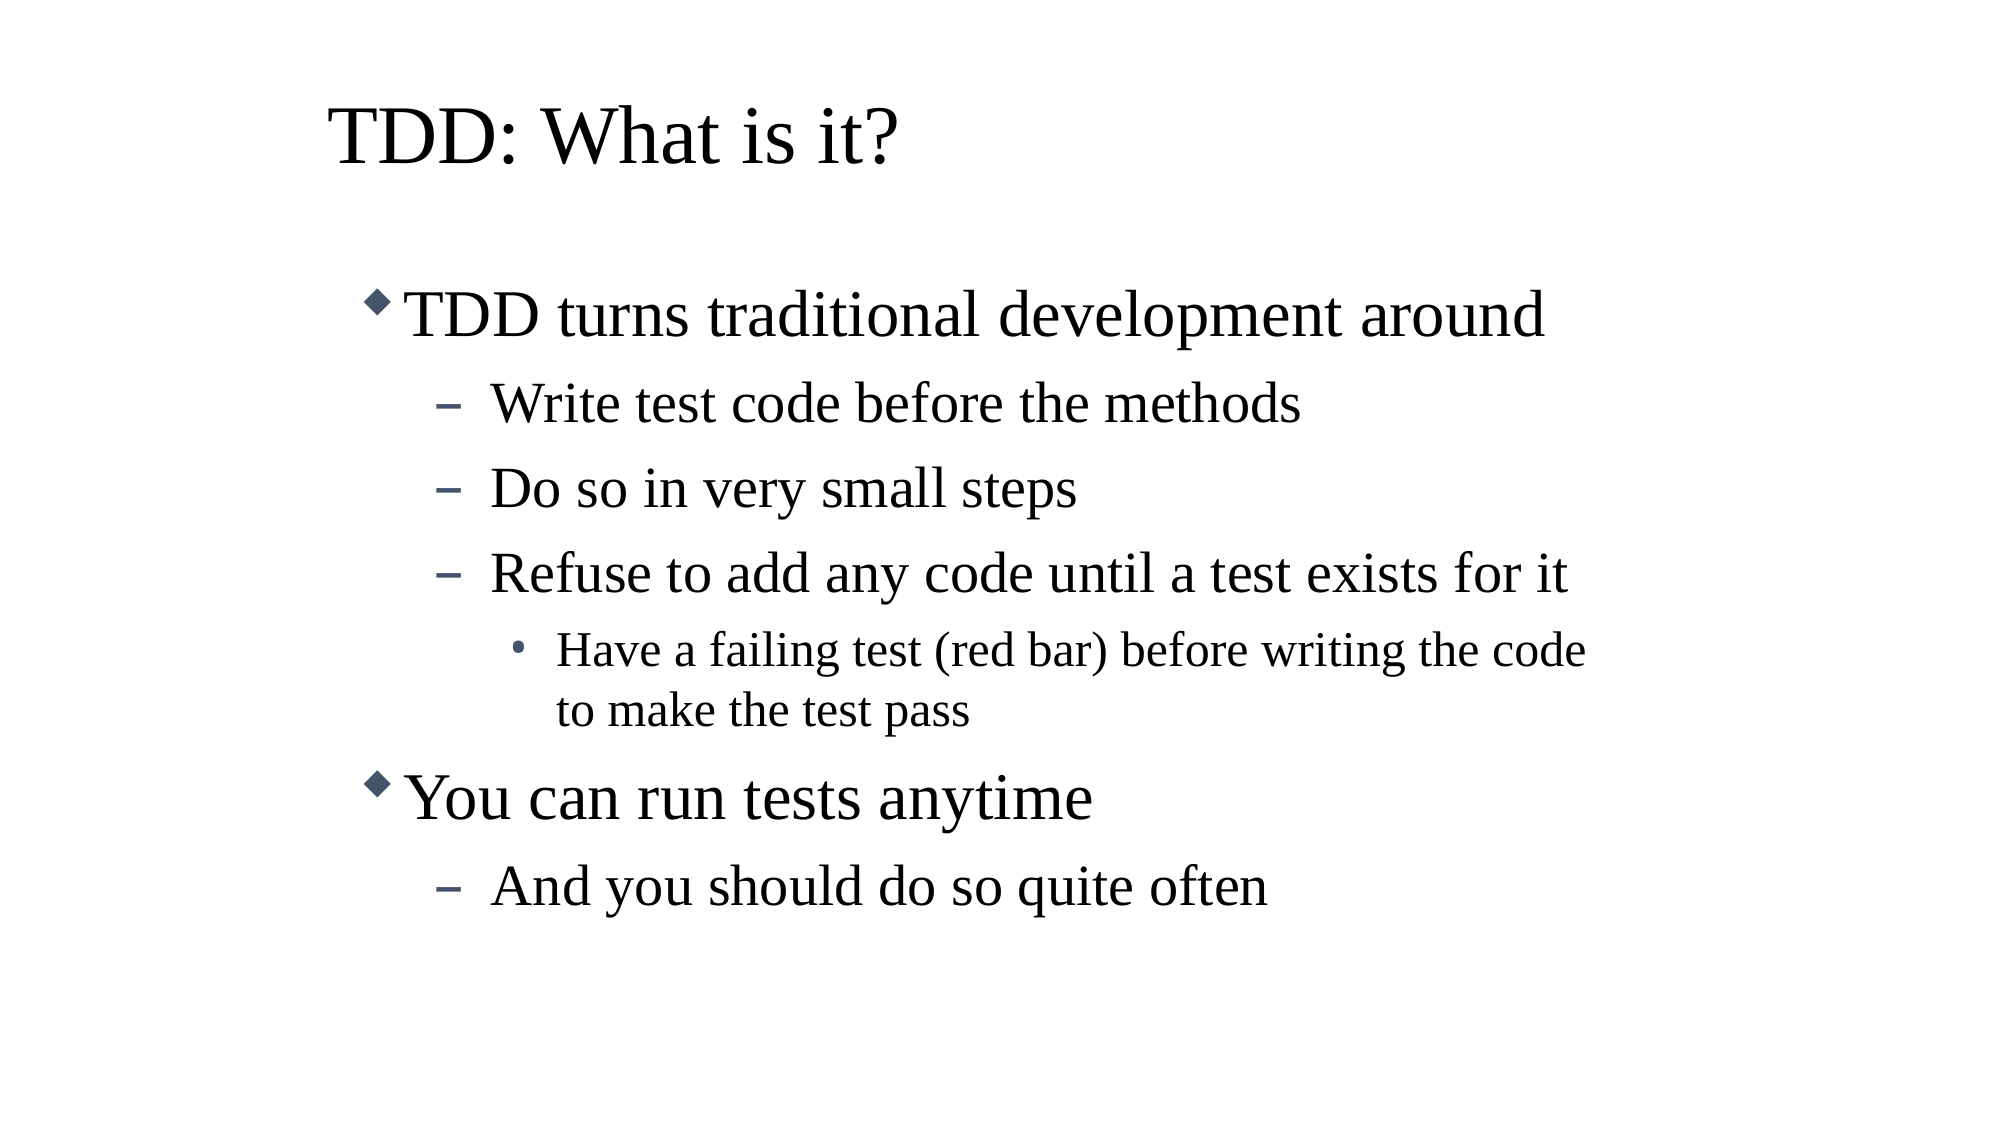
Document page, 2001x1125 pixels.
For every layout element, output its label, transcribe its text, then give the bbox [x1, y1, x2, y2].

text_box TDD turns traditional development around Write test code before the methods Do so in very small steps Refuse to add any code until a test exists for it Have a failing test (red bar) before writing the code to make the test pass You can run tests anytime And you should do so quite often [324, 262, 1650, 988]
text_box TDD: What is it? [312, 24, 1700, 188]
